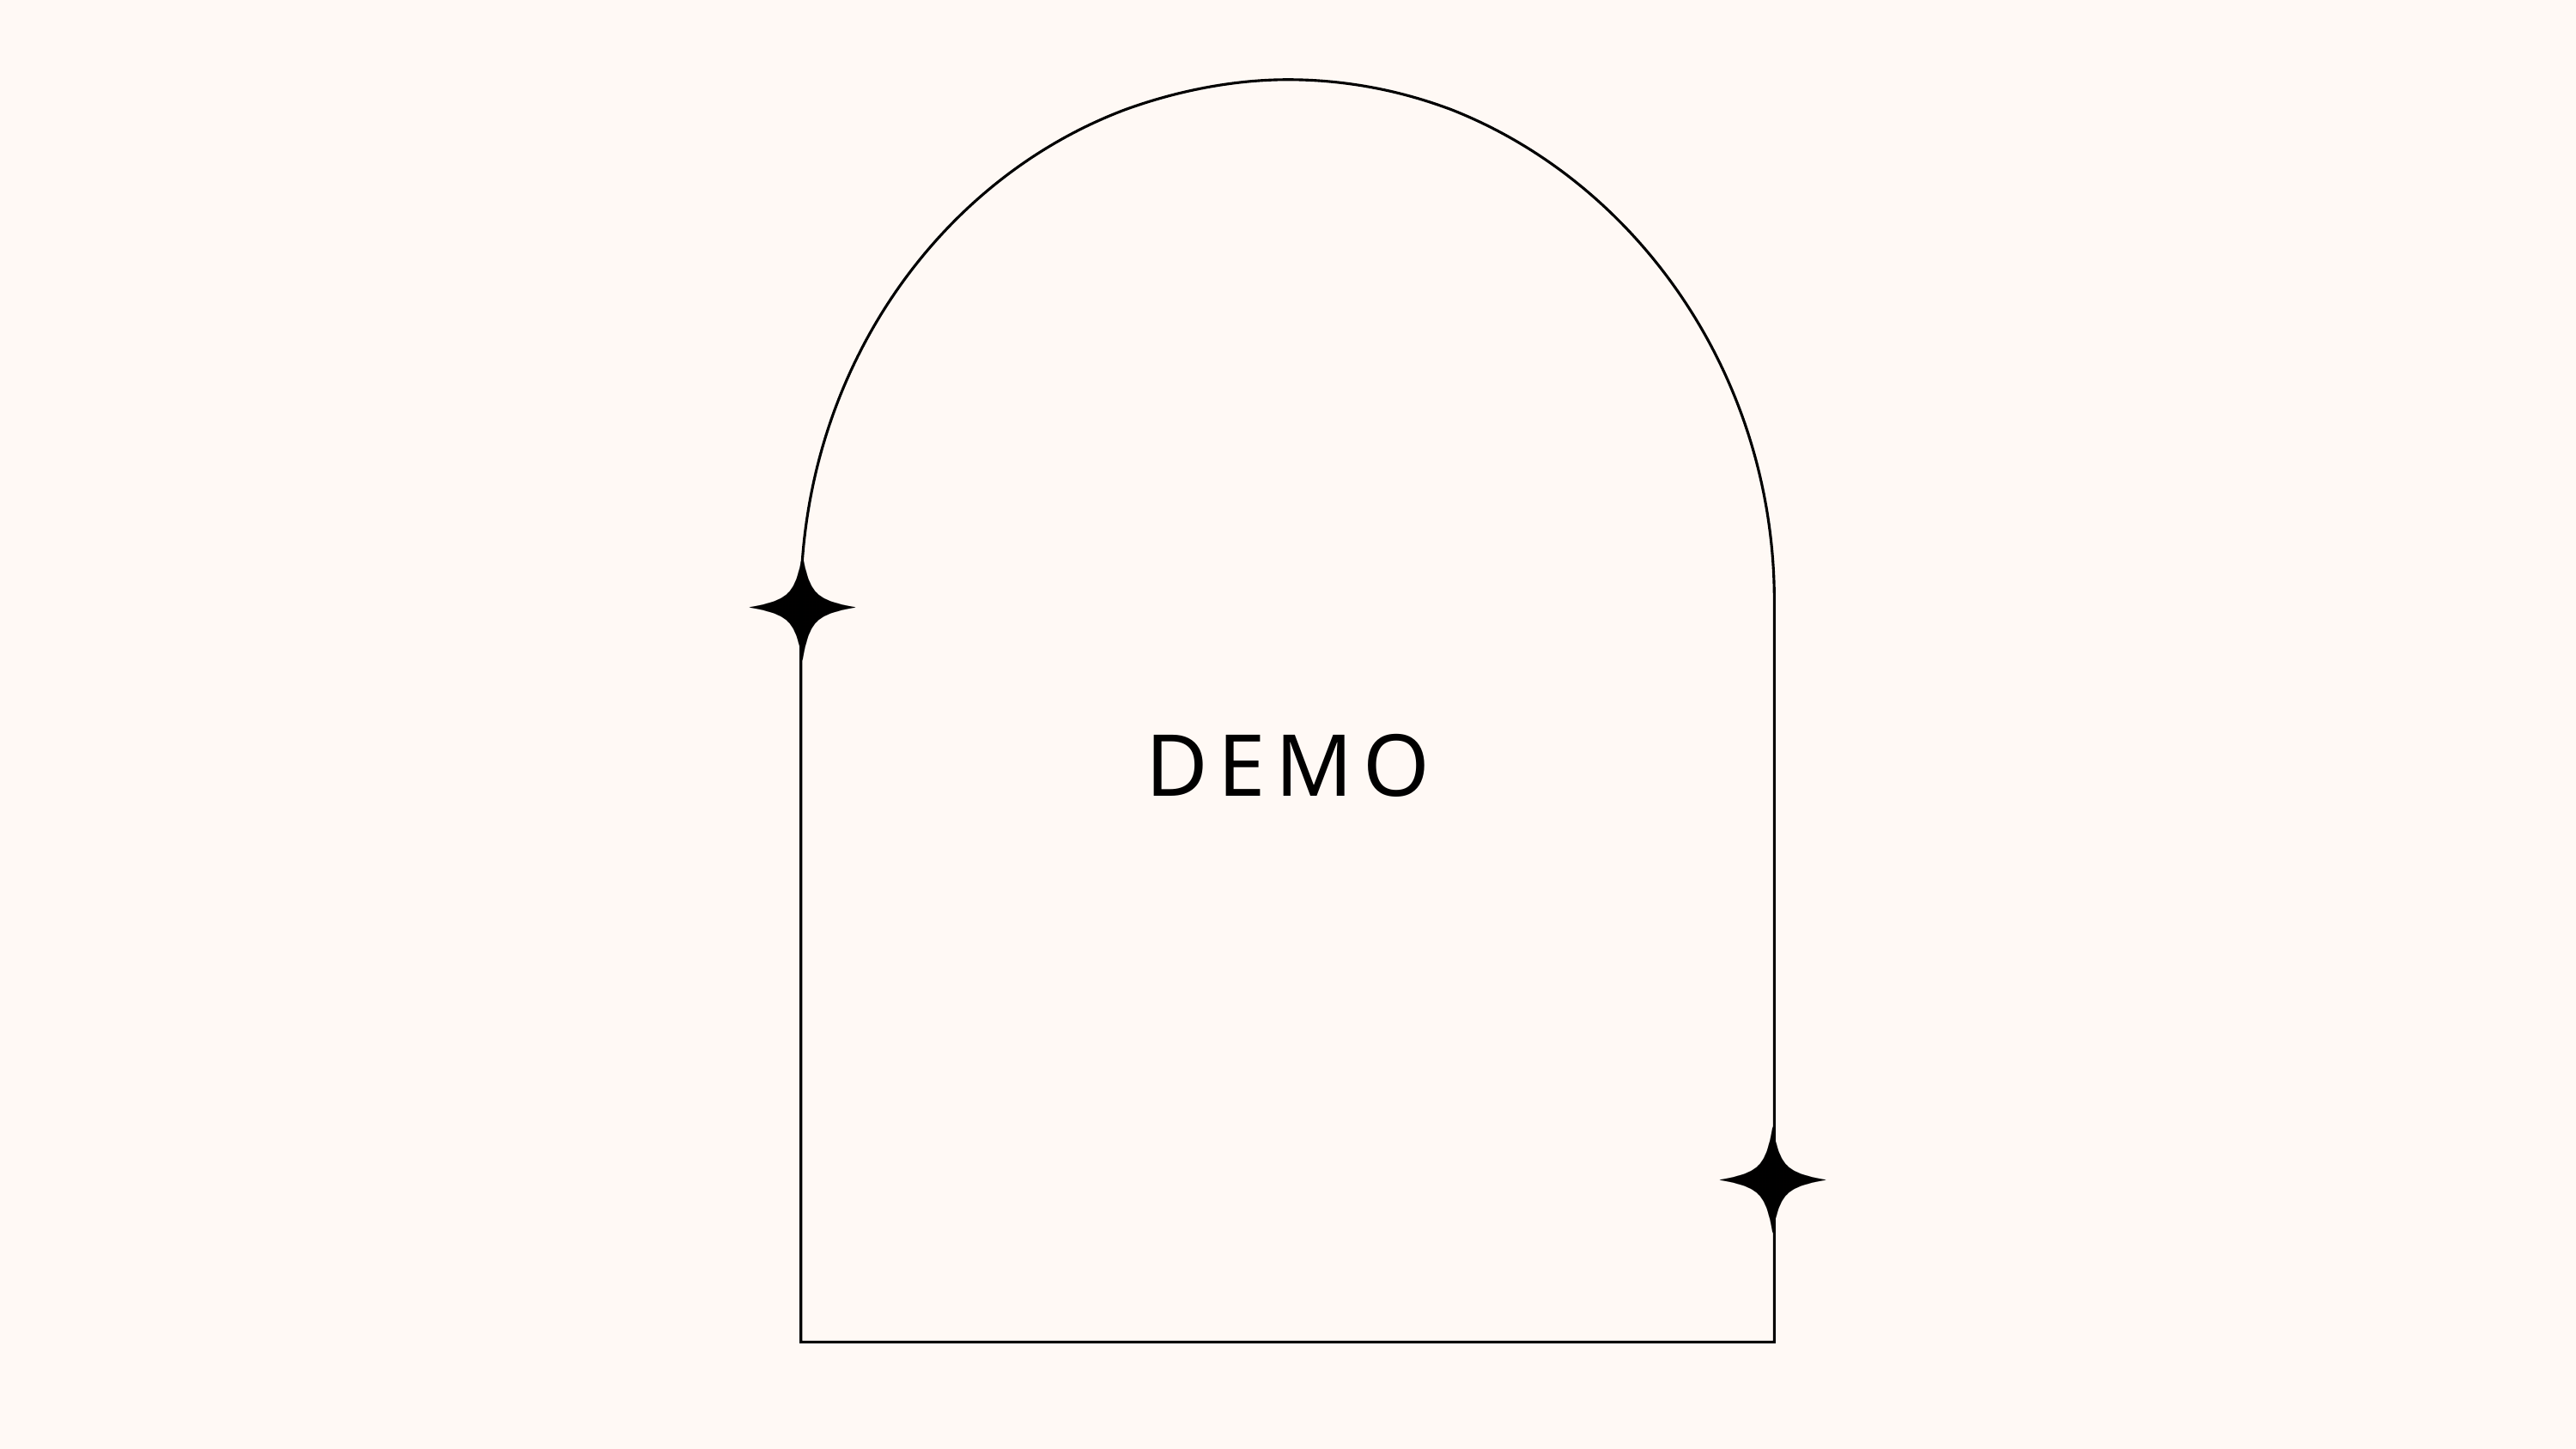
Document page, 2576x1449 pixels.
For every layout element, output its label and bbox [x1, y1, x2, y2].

text_box [800, 79, 1775, 1343]
text_box [749, 554, 796, 661]
text_box [1777, 1126, 1826, 1234]
